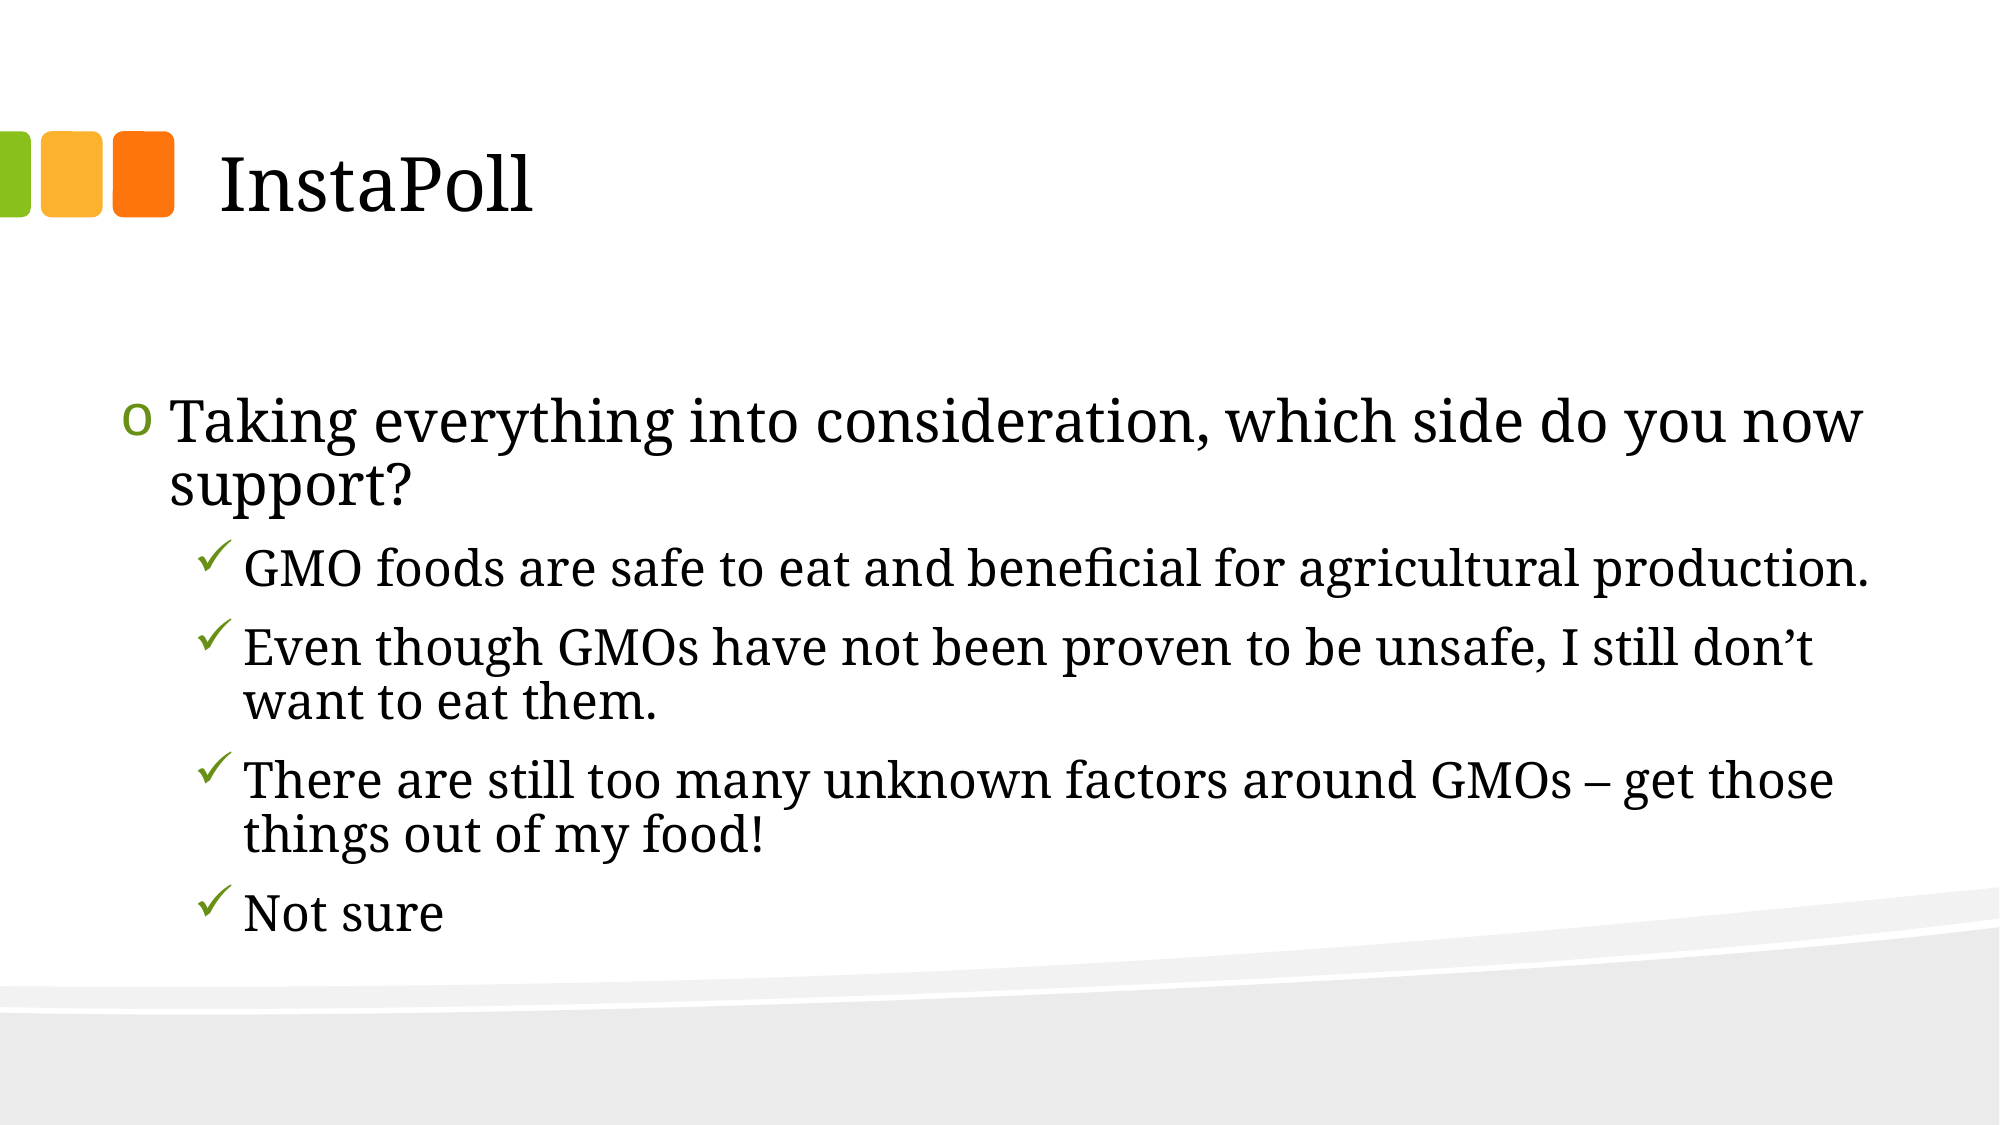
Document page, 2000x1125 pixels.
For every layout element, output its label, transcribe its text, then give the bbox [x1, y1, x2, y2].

list Taking everything into consideration, which side do you now support? GMO foods are safe to eat and beneficial for agricultural production. Even though GMOs have not been proven to be unsafe, I still don’t want to eat them. There are still too many unknown factors around GMOs – get those things out of my food! Not sure [99, 275, 1962, 1038]
title InstaPoll [199, 23, 1800, 237]
